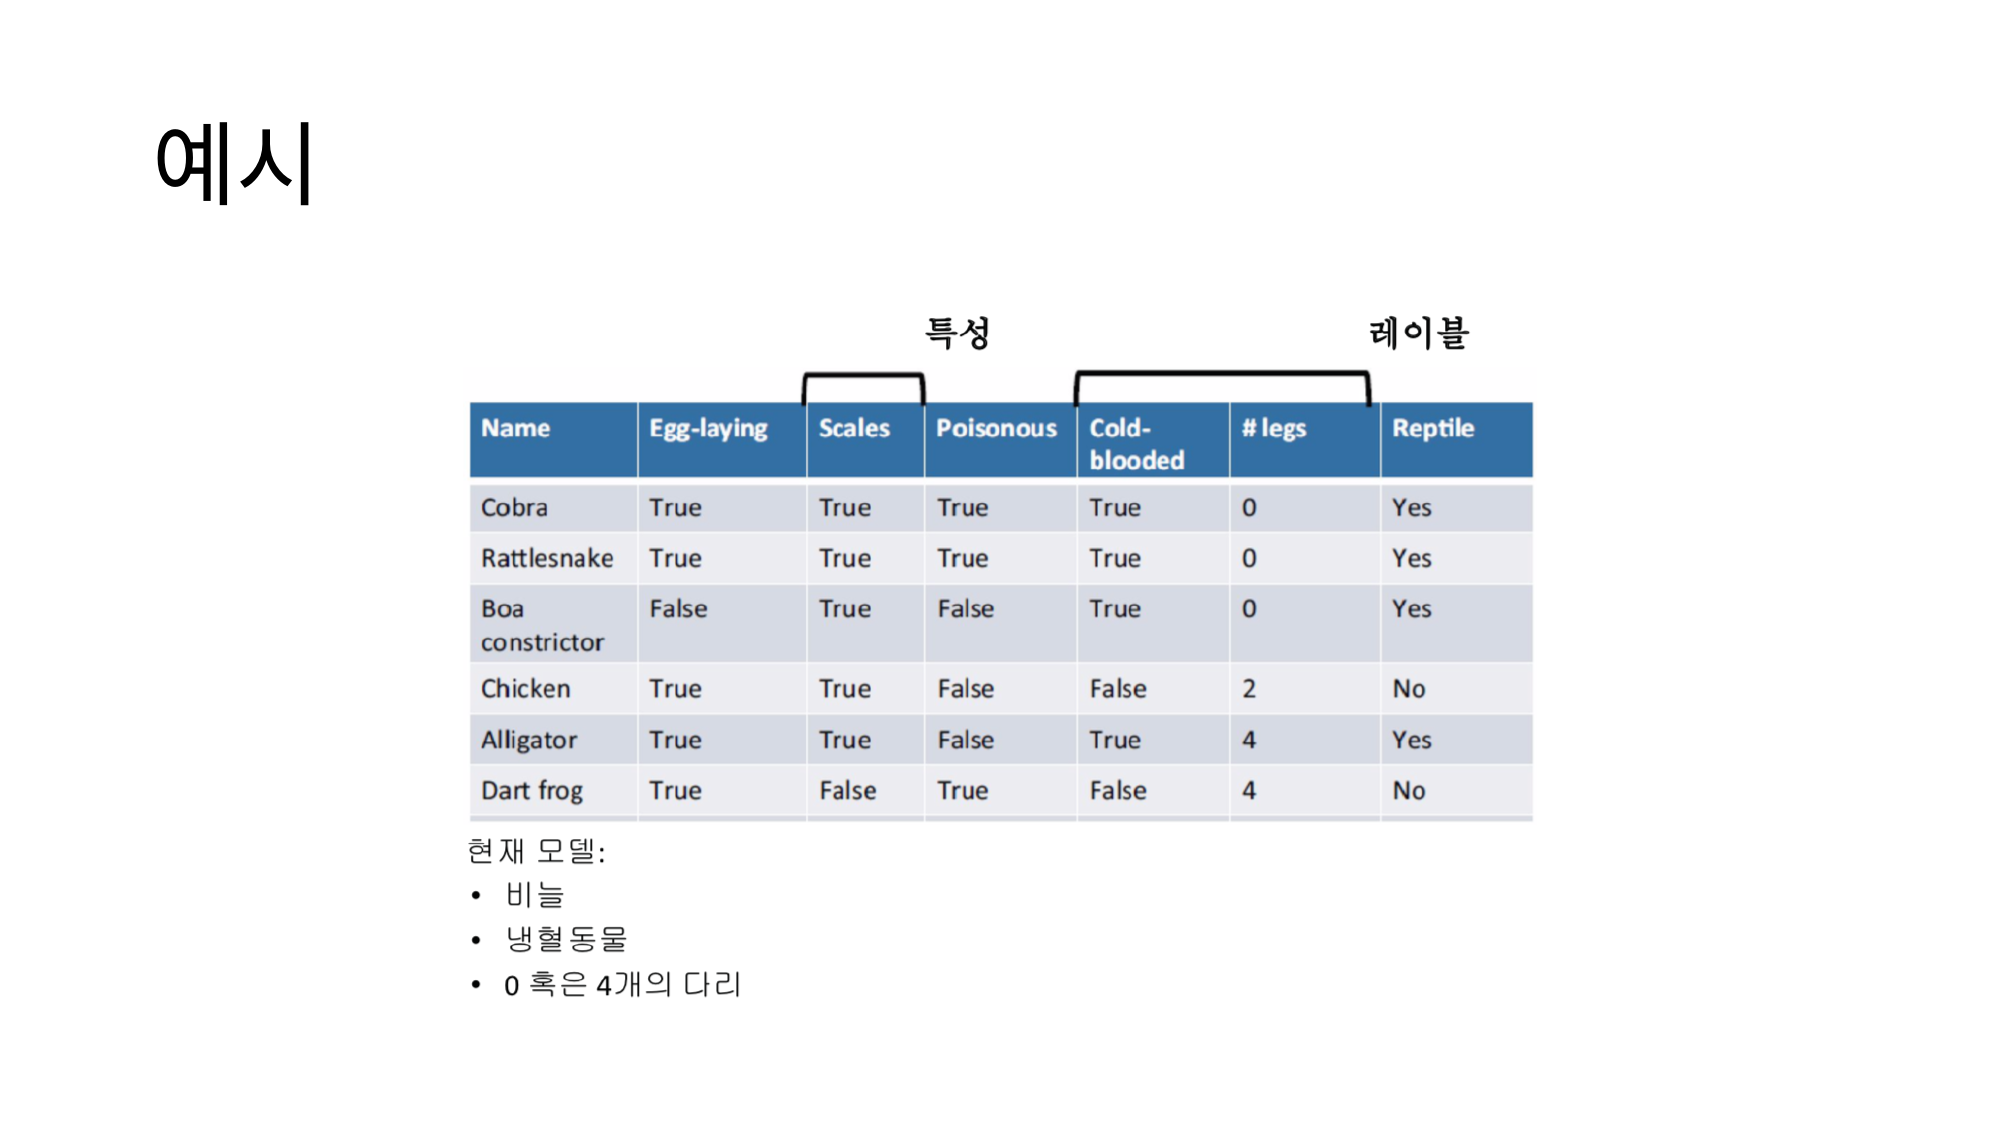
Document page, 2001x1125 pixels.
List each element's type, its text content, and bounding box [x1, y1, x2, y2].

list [449, 299, 1551, 1014]
title 예시 [137, 59, 1863, 278]
